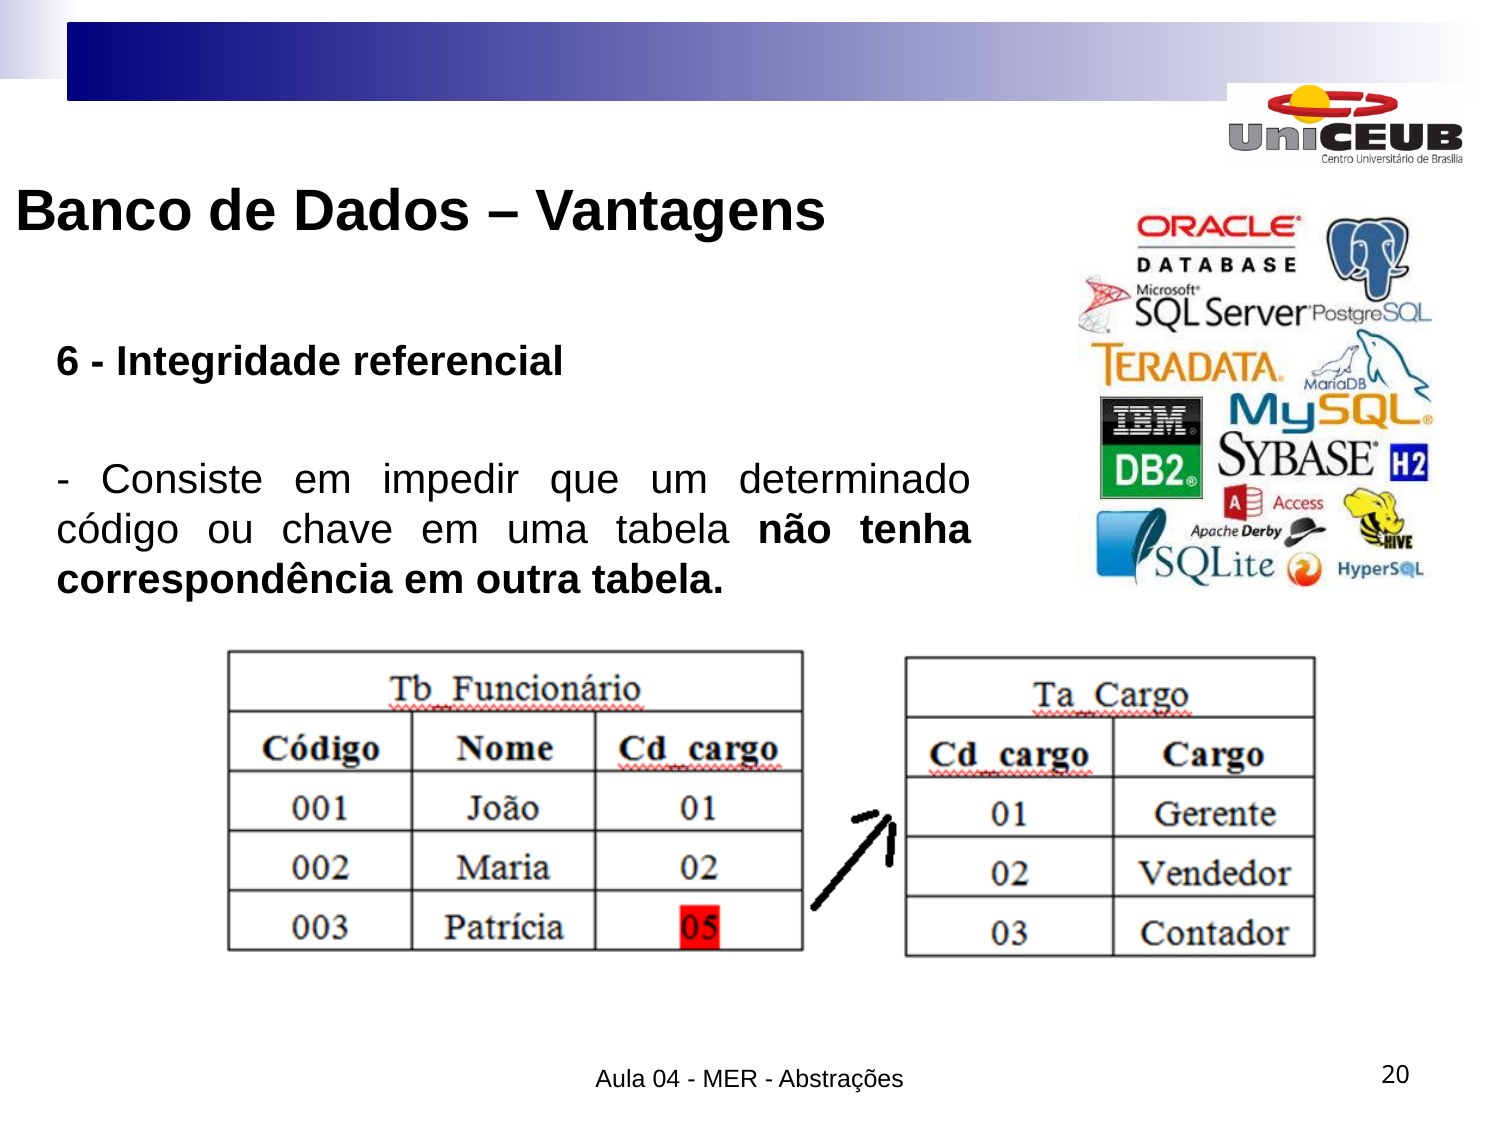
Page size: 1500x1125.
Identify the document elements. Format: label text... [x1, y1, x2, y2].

picture [1227, 83, 1464, 165]
text_box ‹#› [1074, 1024, 1425, 1100]
picture [1074, 205, 1444, 593]
text_box 6 - Integridade referencial [41, 326, 1046, 392]
title Banco de Dados – Vantagens [0, 175, 1275, 238]
footer Aula 04 - MER - Abstrações [512, 1025, 988, 1100]
text_box - Consiste em impedir que um determinado código ou chave em uma tabela não tenha correspondência em outra tabela. [41, 444, 987, 600]
picture [218, 633, 1333, 978]
